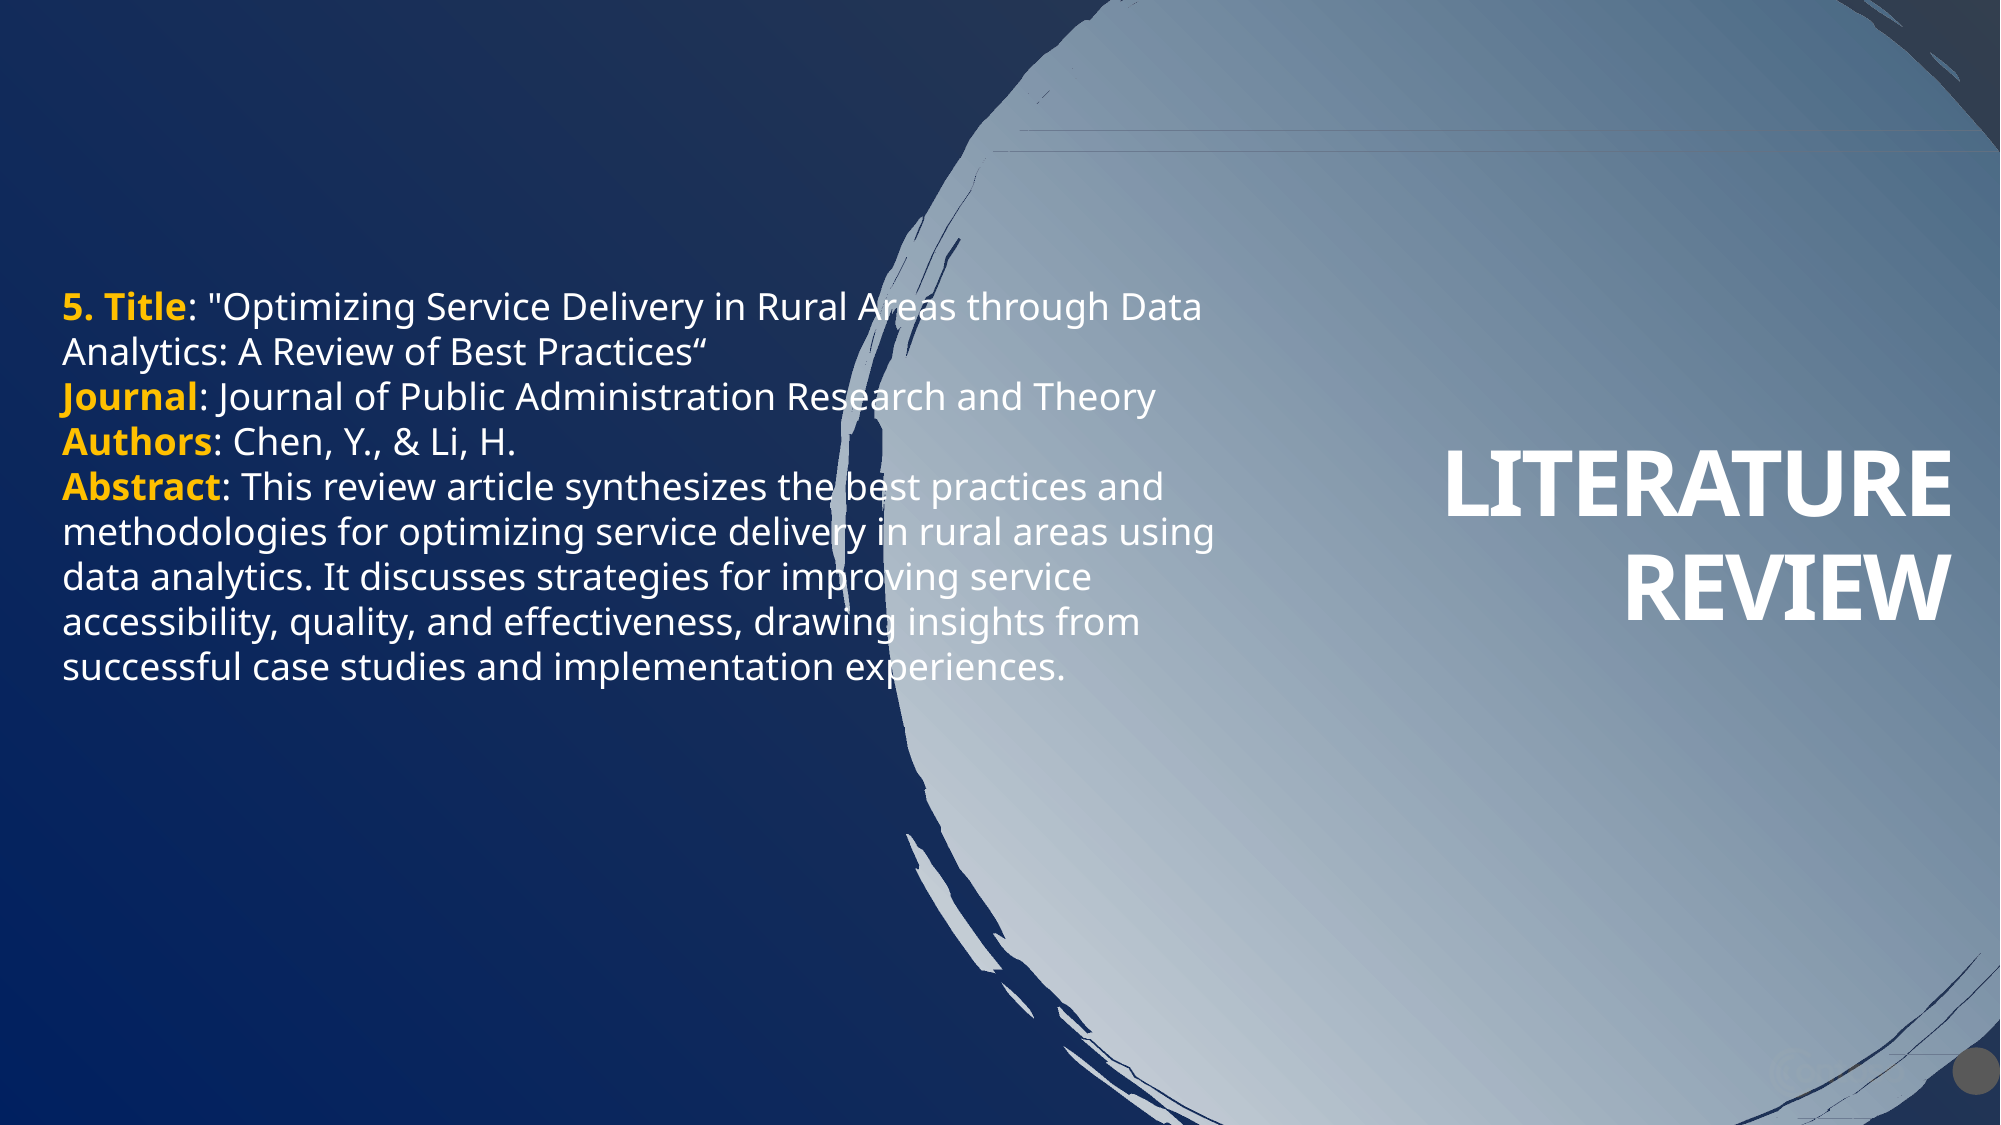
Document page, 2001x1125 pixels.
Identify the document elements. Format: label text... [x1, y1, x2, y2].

title Literature review [1280, 297, 1953, 639]
slide_number [1952, 1047, 2000, 1095]
text_box 5. Title: "Optimizing Service Delivery in Rural Areas through Data Analytics: A Review of Best Practices“ Journal: Journal of Public Administration Research and Theory Authors: Chen, Y., & Li, H. Abstract: This review article synthesizes the best practices and methodologies for optimizing service delivery in rural areas using data analytics. It discusses strategies for improving service accessibility, quality, and effectiveness, drawing insights from successful case studies and implementation experiences. [47, 275, 1266, 696]
